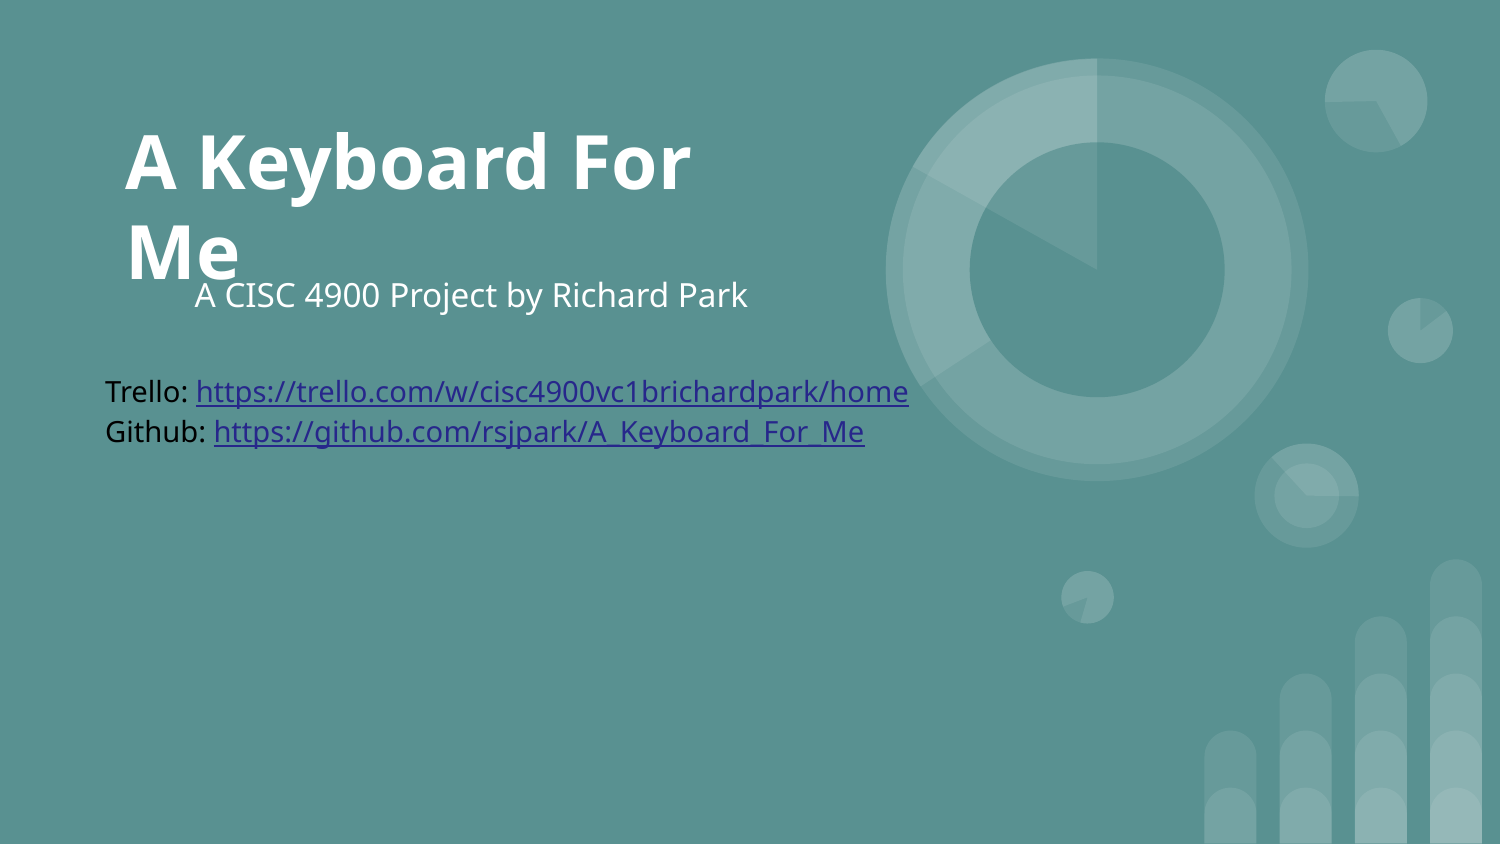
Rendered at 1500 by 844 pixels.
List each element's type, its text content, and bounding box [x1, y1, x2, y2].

text_box Trello: https://trello.com/w/cisc4900vc1brichardpark/home Github: https://github.com/rsjpark/A_Keyboard_For_Me [90, 358, 955, 677]
subtitle A CISC 4900 Project by Richard Park [122, 259, 821, 358]
title A Keyboard For Me [110, 51, 834, 358]
